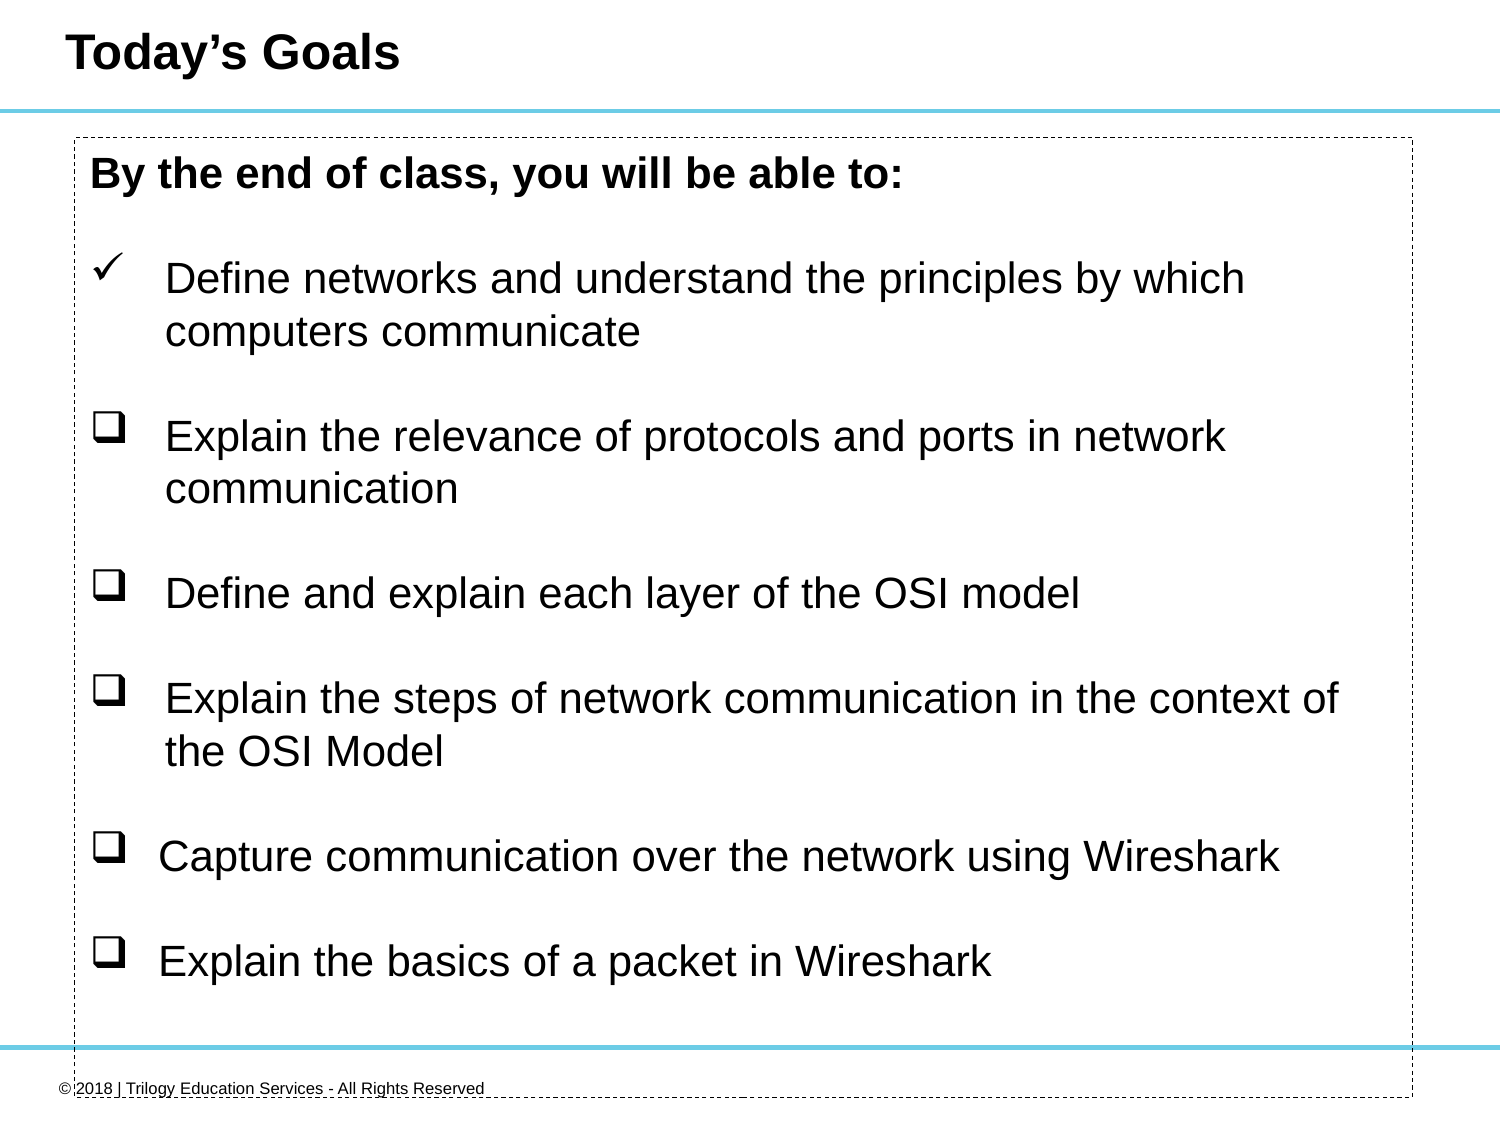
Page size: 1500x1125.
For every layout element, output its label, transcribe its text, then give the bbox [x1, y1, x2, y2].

text_box By the end of class, you will be able to: Define networks and understand the principles by which computers communicate Explain the relevance of protocols and ports in network communication Define and explain each layer of the OSI model Explain the steps of network communication in the context of the OSI Model Capture communication over the network using Wireshark Explain the basics of a packet in Wireshark [74, 137, 1413, 1098]
title Today’s Goals [50, 0, 948, 108]
